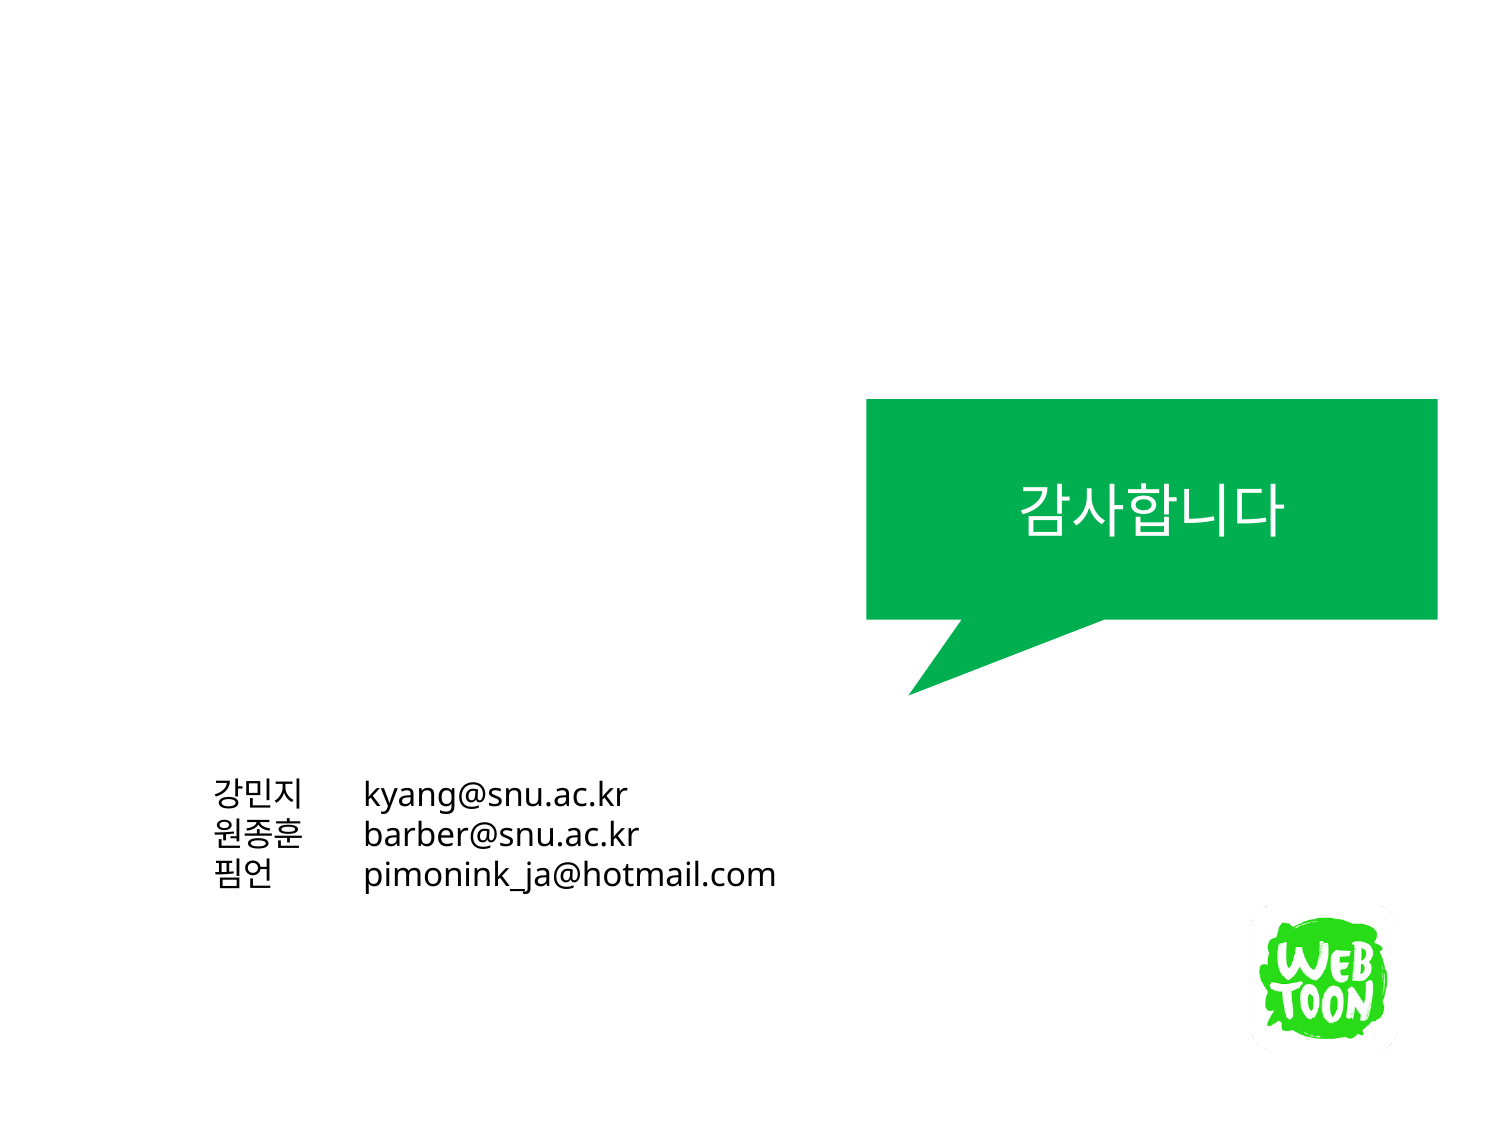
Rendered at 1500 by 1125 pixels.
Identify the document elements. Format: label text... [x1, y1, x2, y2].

picture [1250, 903, 1399, 1052]
text_box 강민지 kyang@snu.ac.kr 원종훈 barber@snu.ac.kr 핌언 pimonink_ja@hotmail.com [198, 765, 1333, 901]
text_box 감사합니다 [864, 397, 1440, 698]
